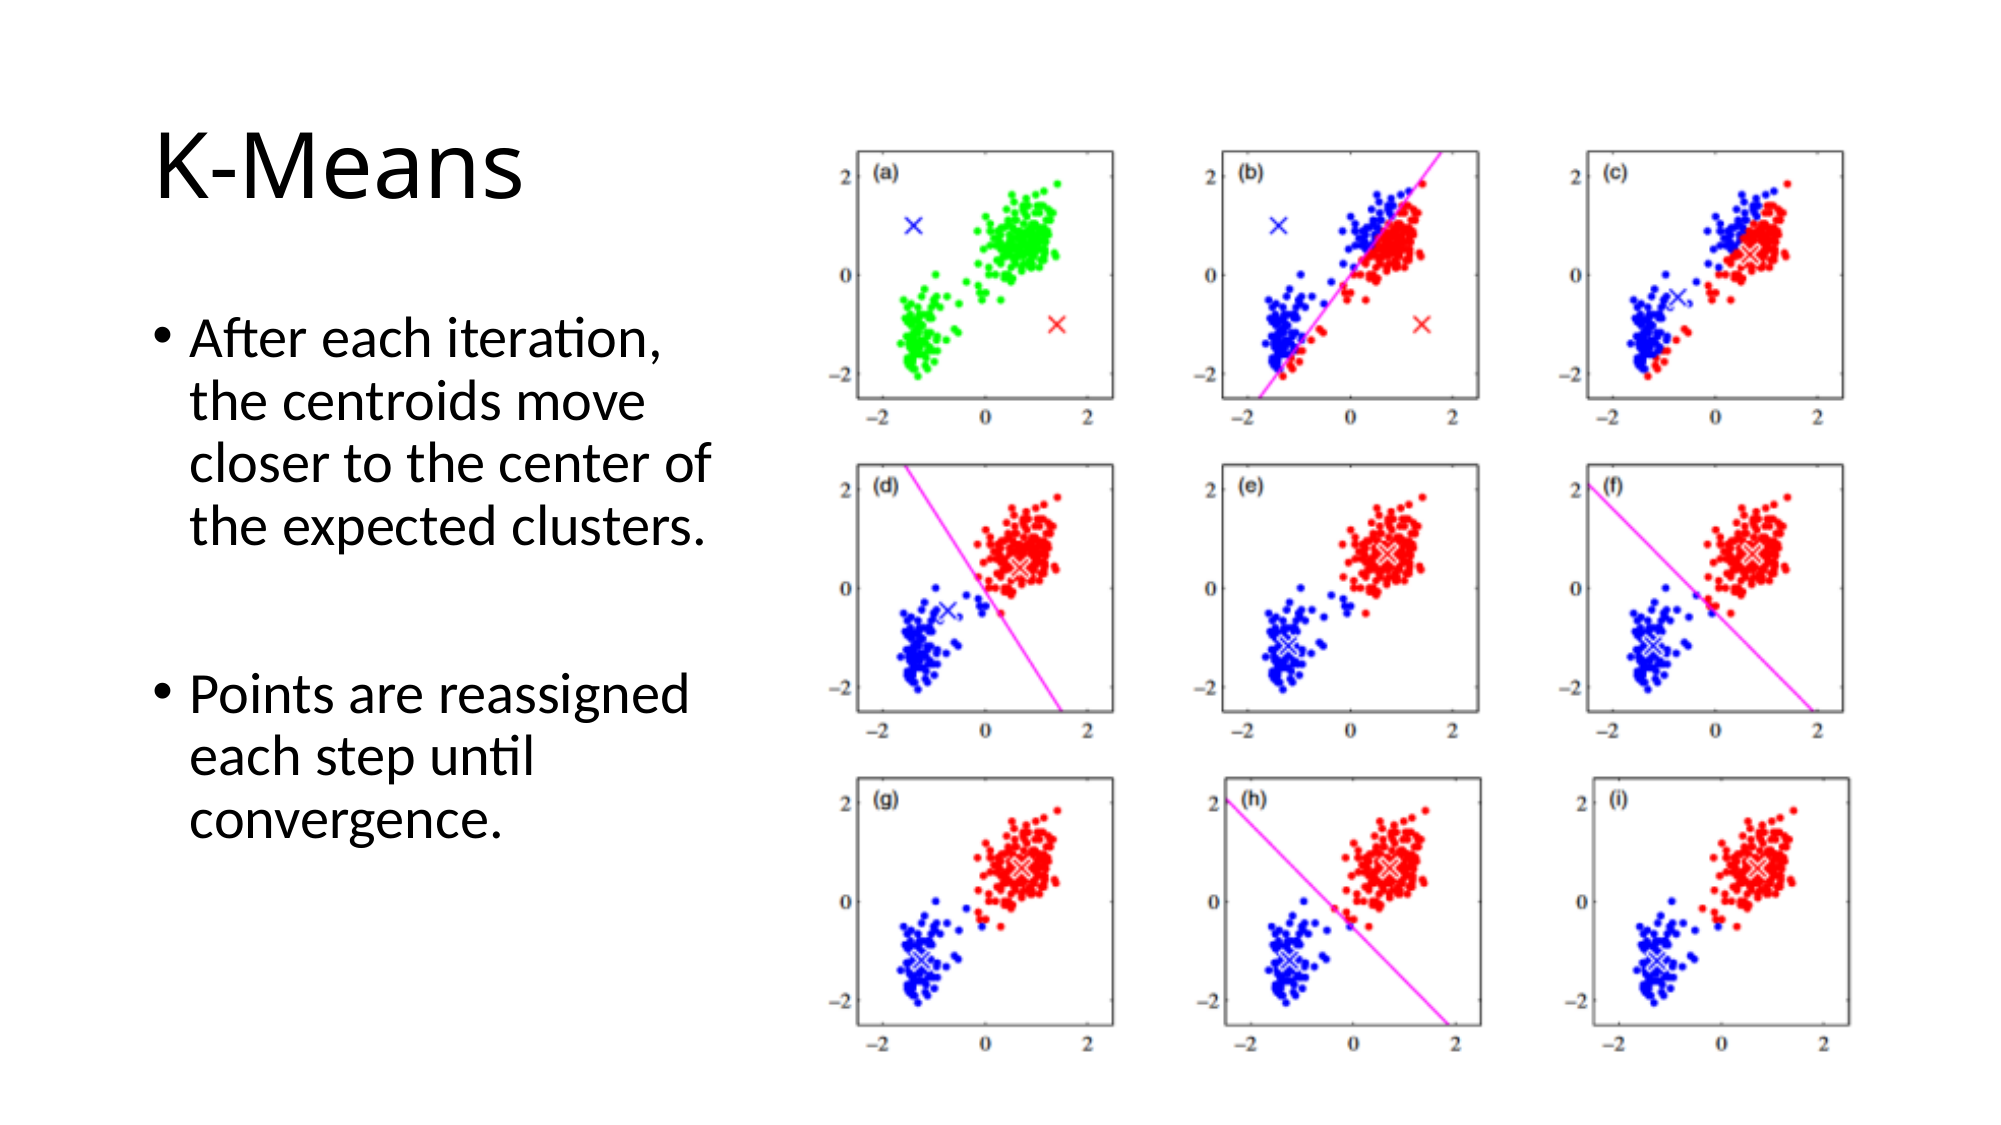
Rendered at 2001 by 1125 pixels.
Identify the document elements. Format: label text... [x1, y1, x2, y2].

text_box After each iteration, the centroids move closer to the center of the expected clusters. Points are reassigned each step until convergence. [137, 299, 733, 1014]
title K-Means [137, 59, 1863, 278]
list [795, 102, 1887, 1066]
